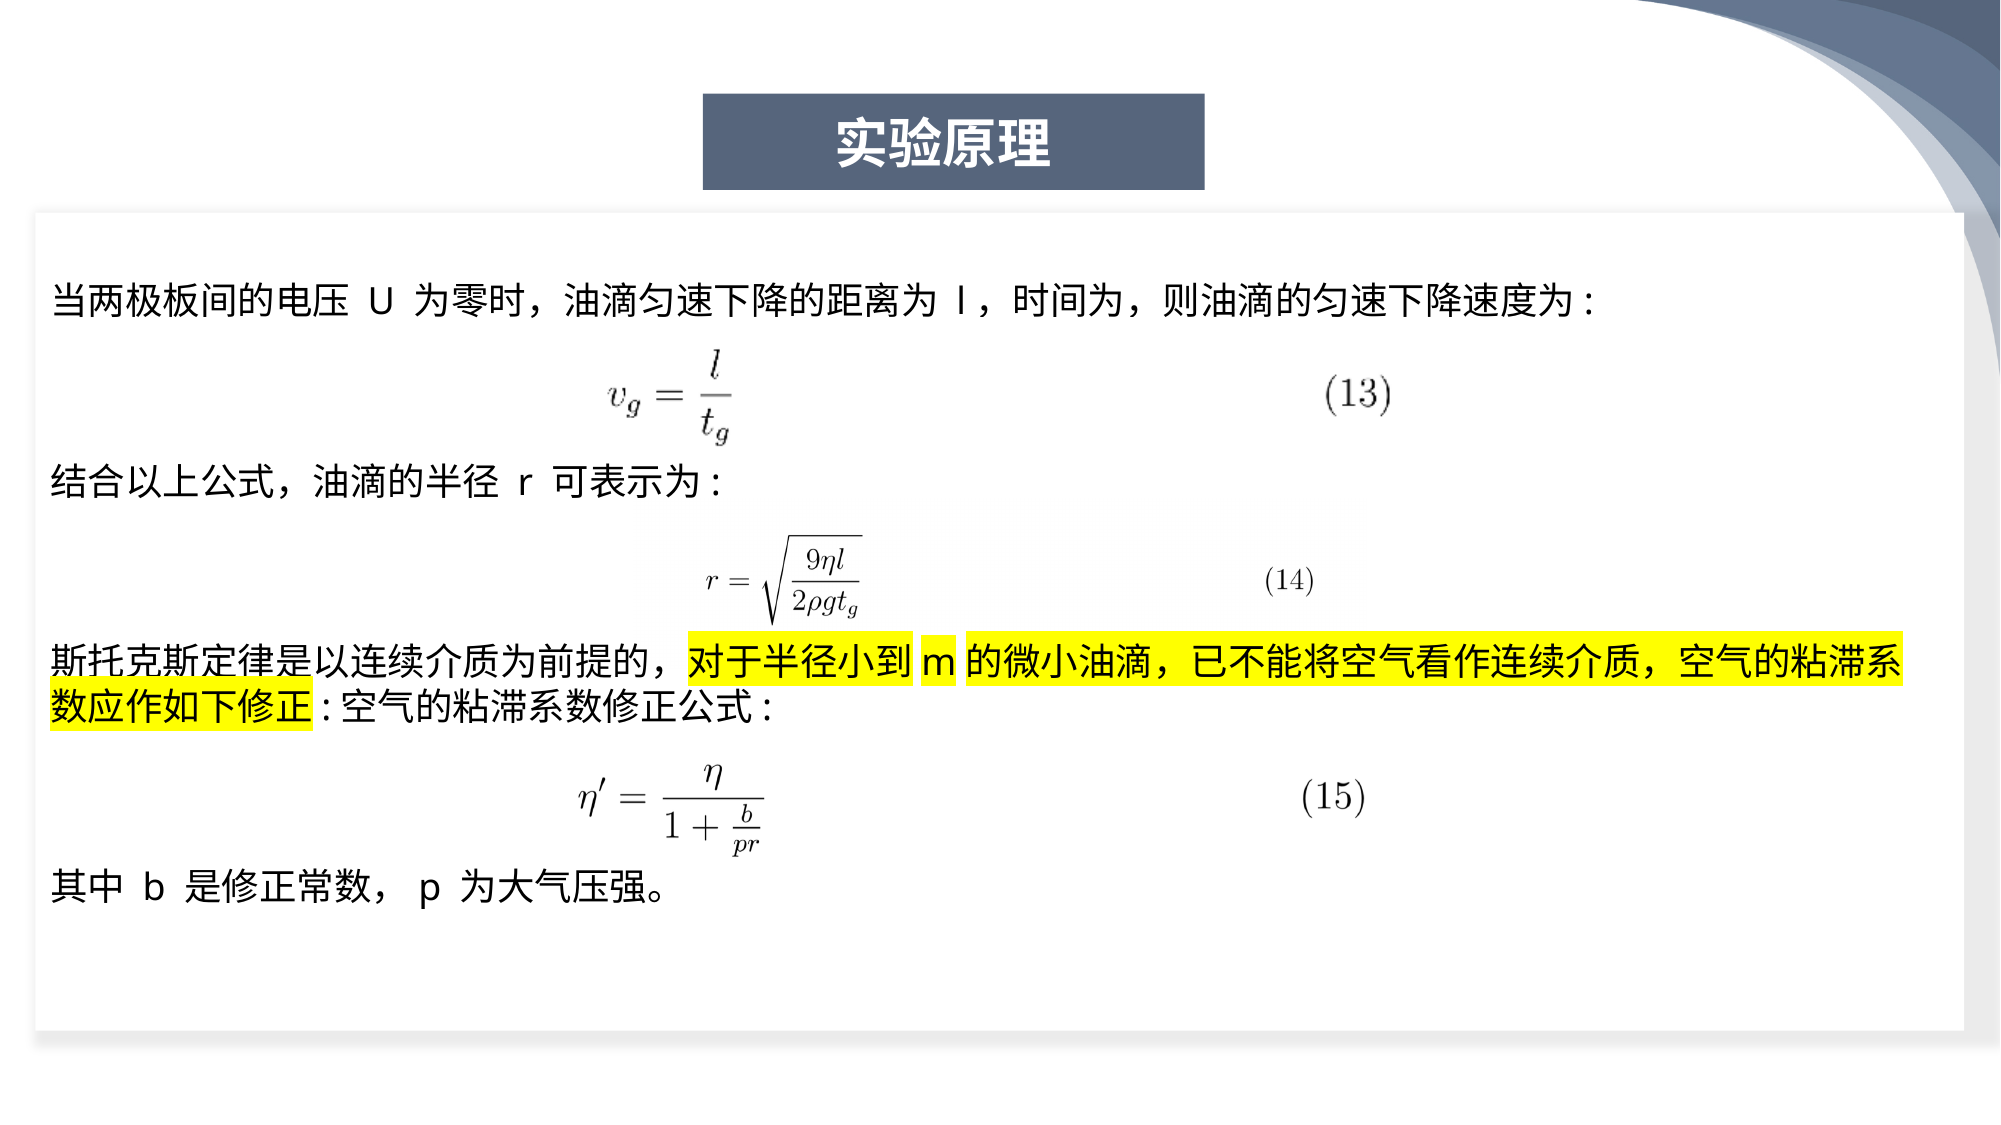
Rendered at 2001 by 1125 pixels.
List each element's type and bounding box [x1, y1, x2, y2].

picture [0, 0, 2001, 1125]
text_box [34, 212, 1965, 1032]
text_box [702, 93, 1205, 190]
